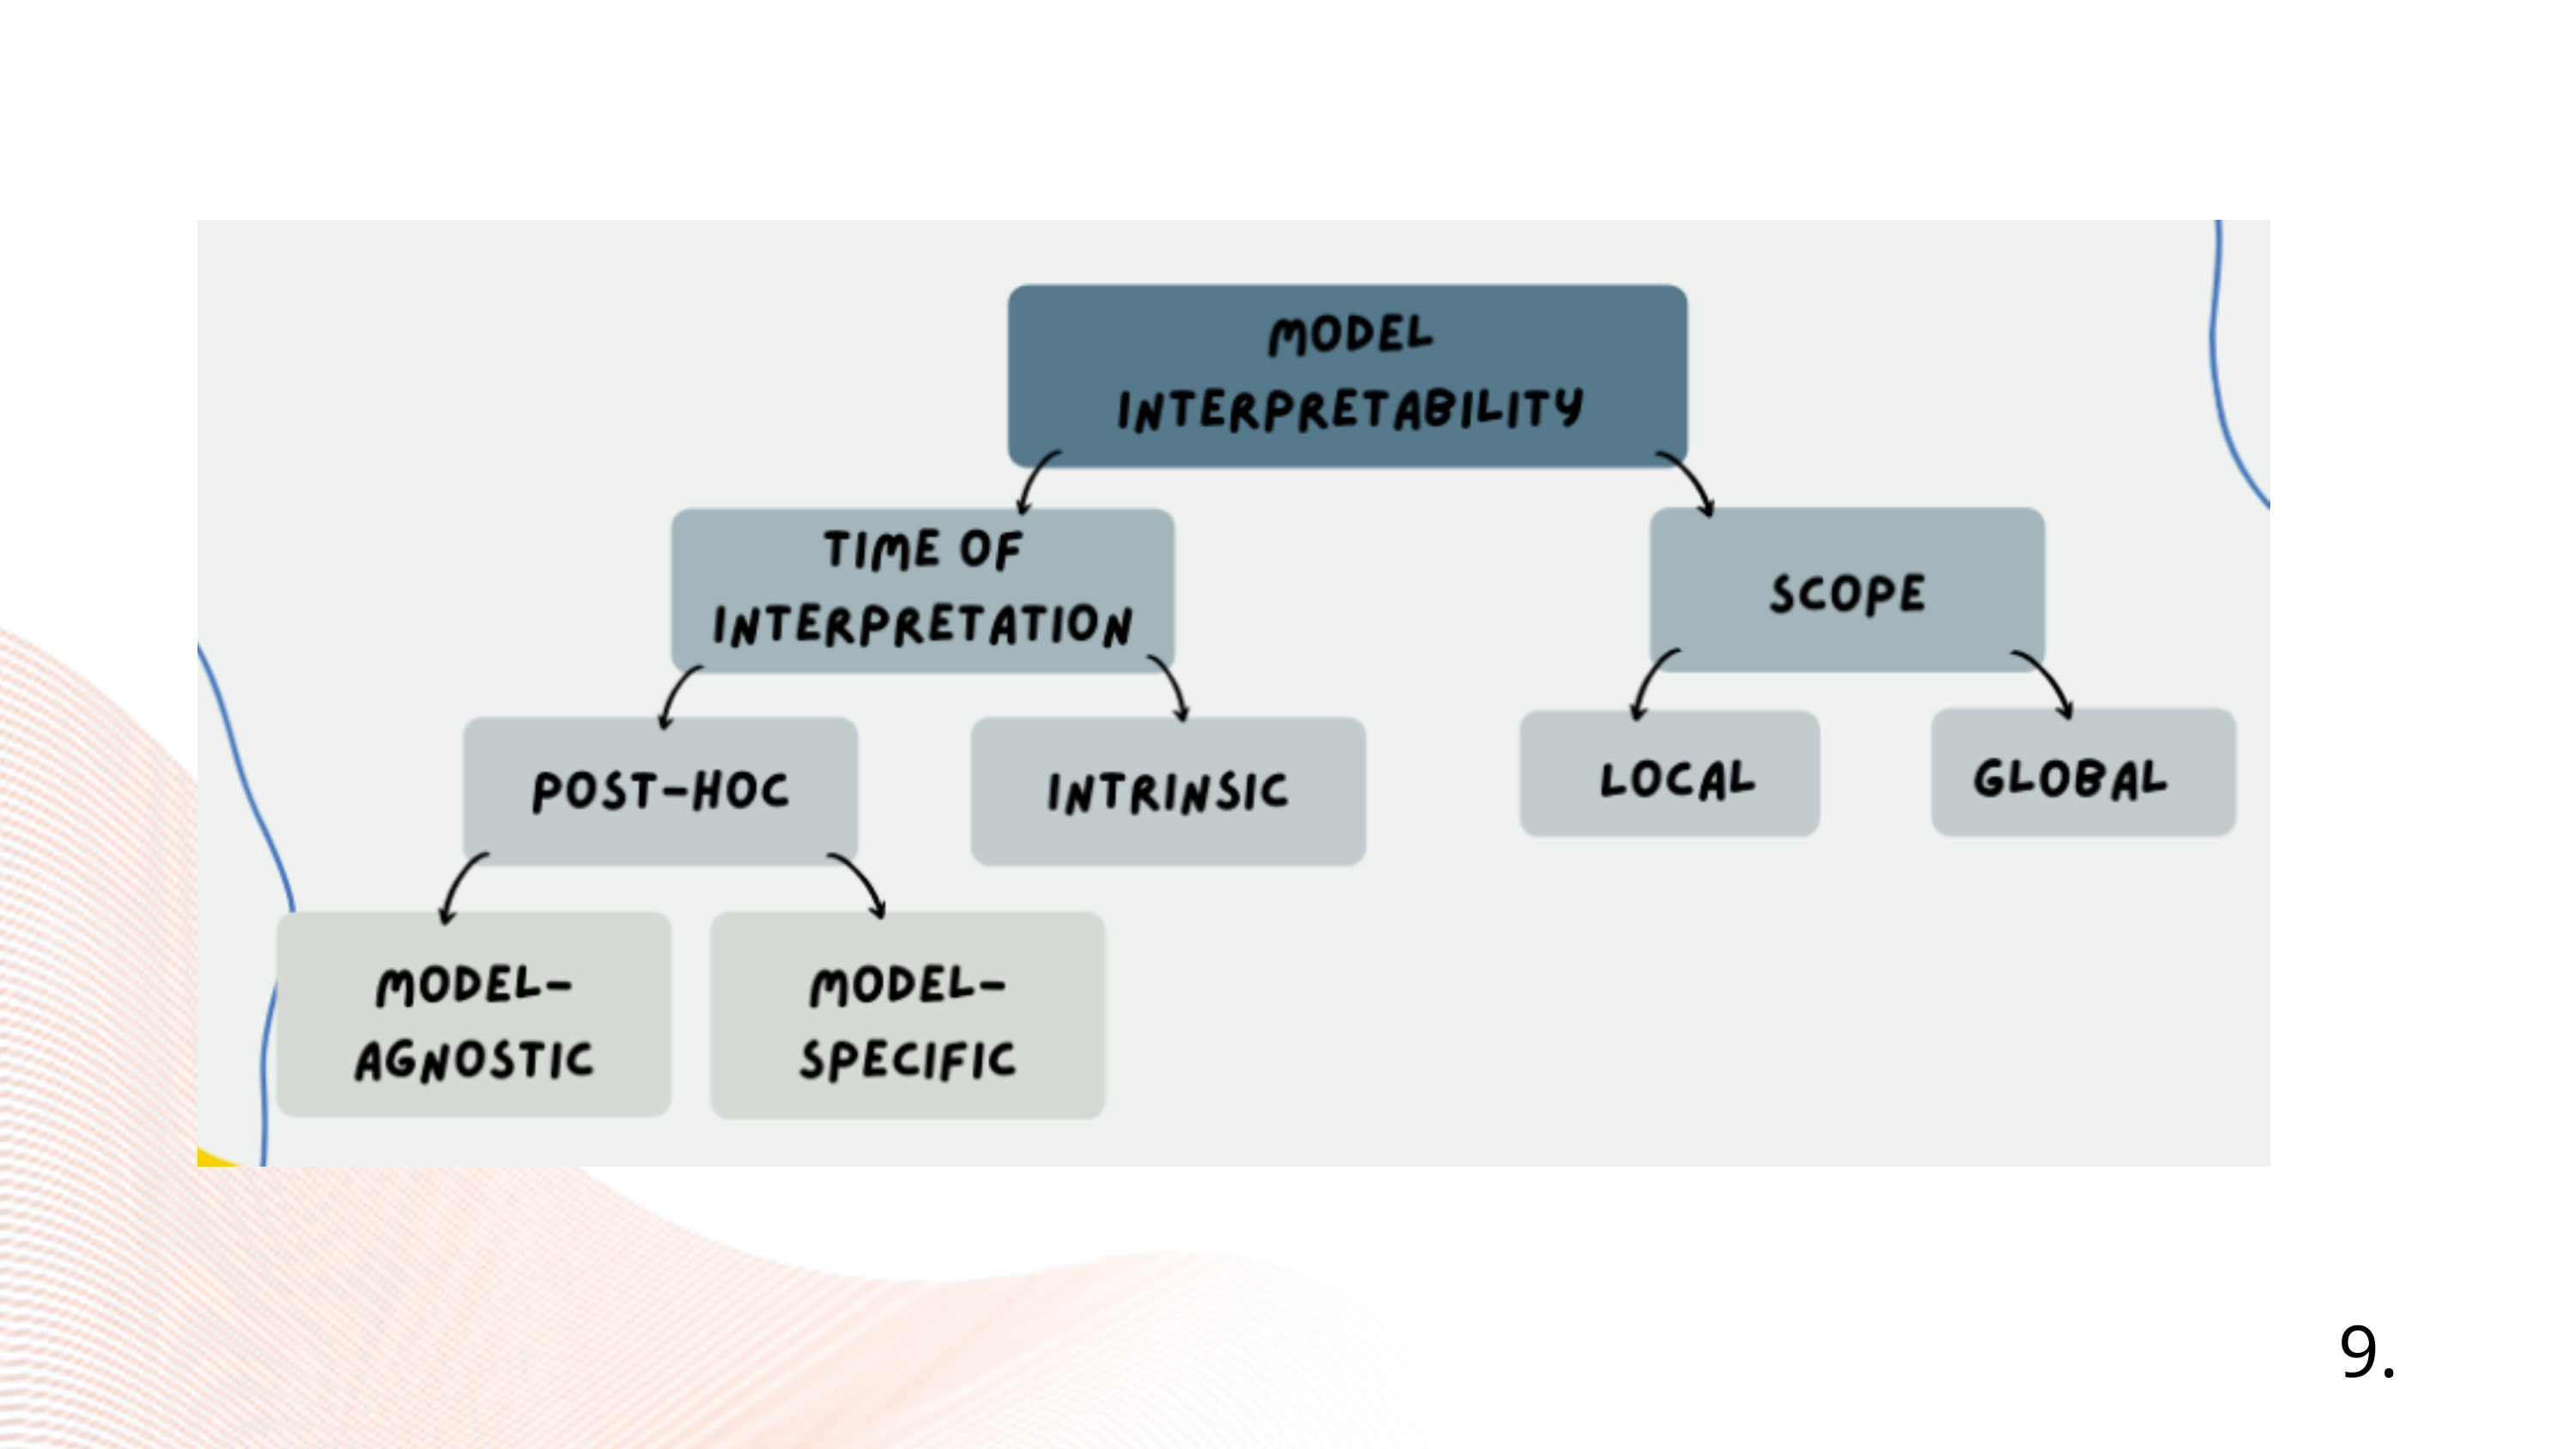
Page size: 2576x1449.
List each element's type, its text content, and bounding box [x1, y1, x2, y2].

picture [0, 220, 2271, 1449]
text_box 9. [2220, 1298, 2518, 1391]
